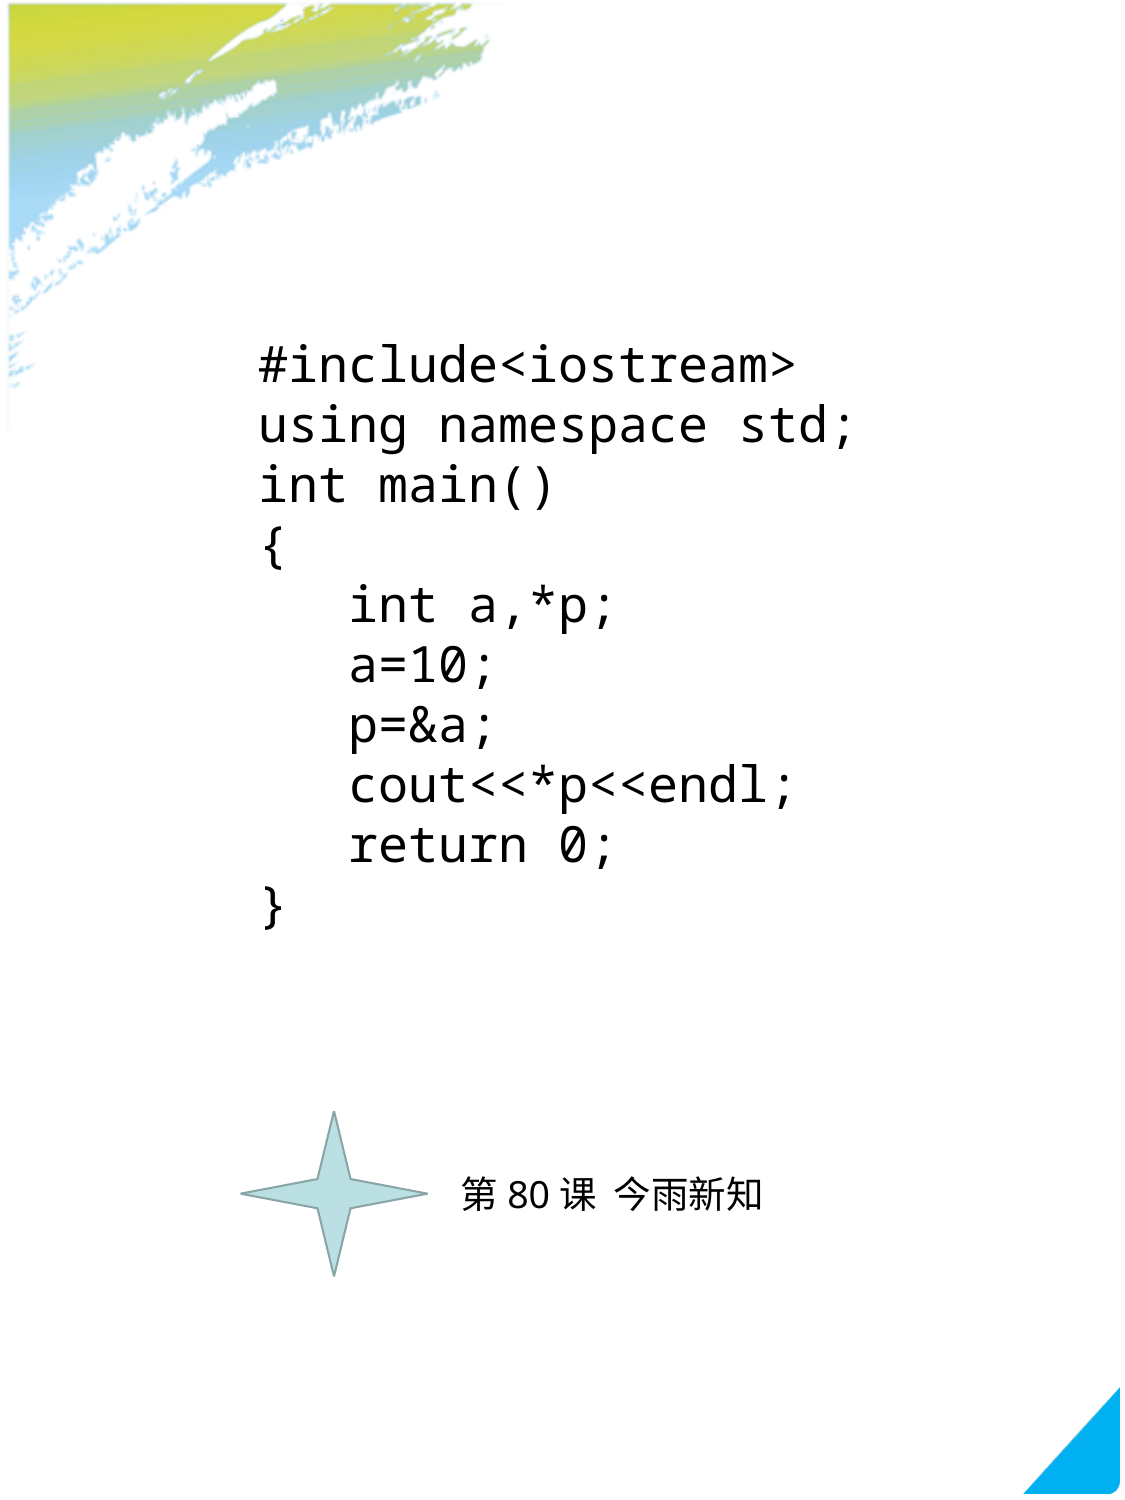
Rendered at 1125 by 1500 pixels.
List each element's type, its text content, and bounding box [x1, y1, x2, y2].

picture [1114, 1487, 1120, 1494]
text_box [240, 1110, 428, 1277]
picture [1023, 1387, 1118, 1492]
text_box #include<iostream> using namespace std; int main() { int a,*p; a=10; p=&a; cout<<*p<<endl; return 0; } [243, 324, 894, 1000]
text_box 第80课 今雨新知 [445, 1163, 779, 1224]
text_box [1, 0, 523, 440]
